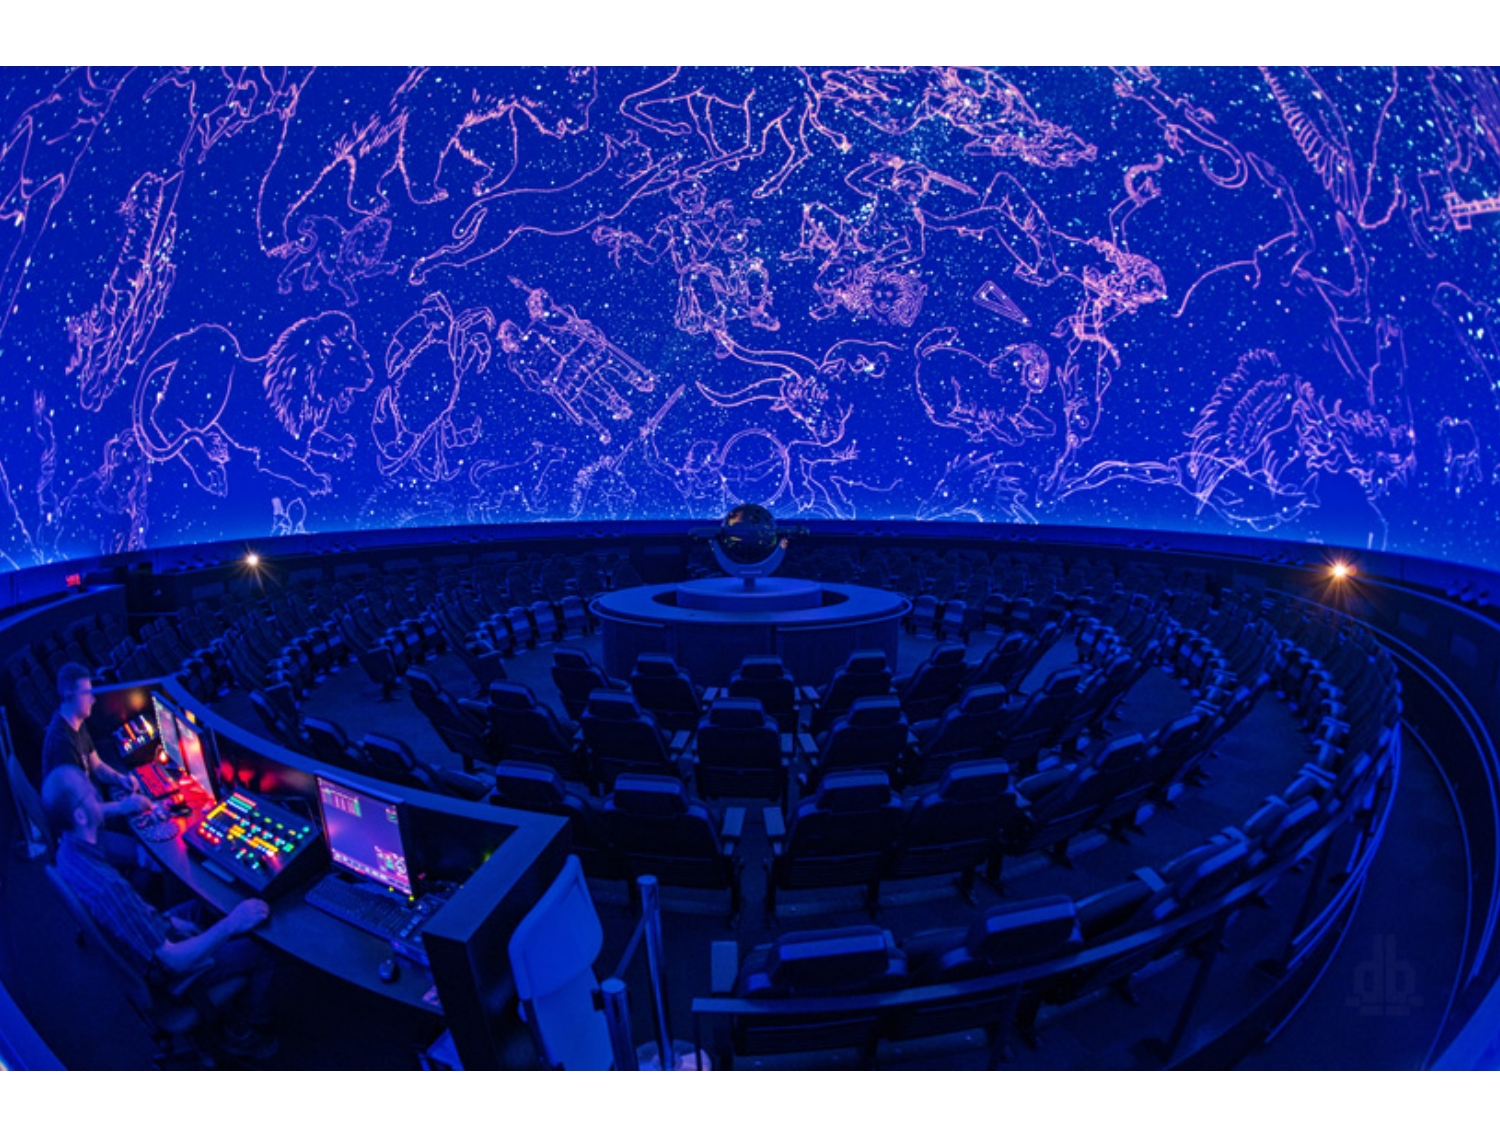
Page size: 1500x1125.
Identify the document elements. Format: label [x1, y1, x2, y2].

picture [0, 66, 1500, 1071]
